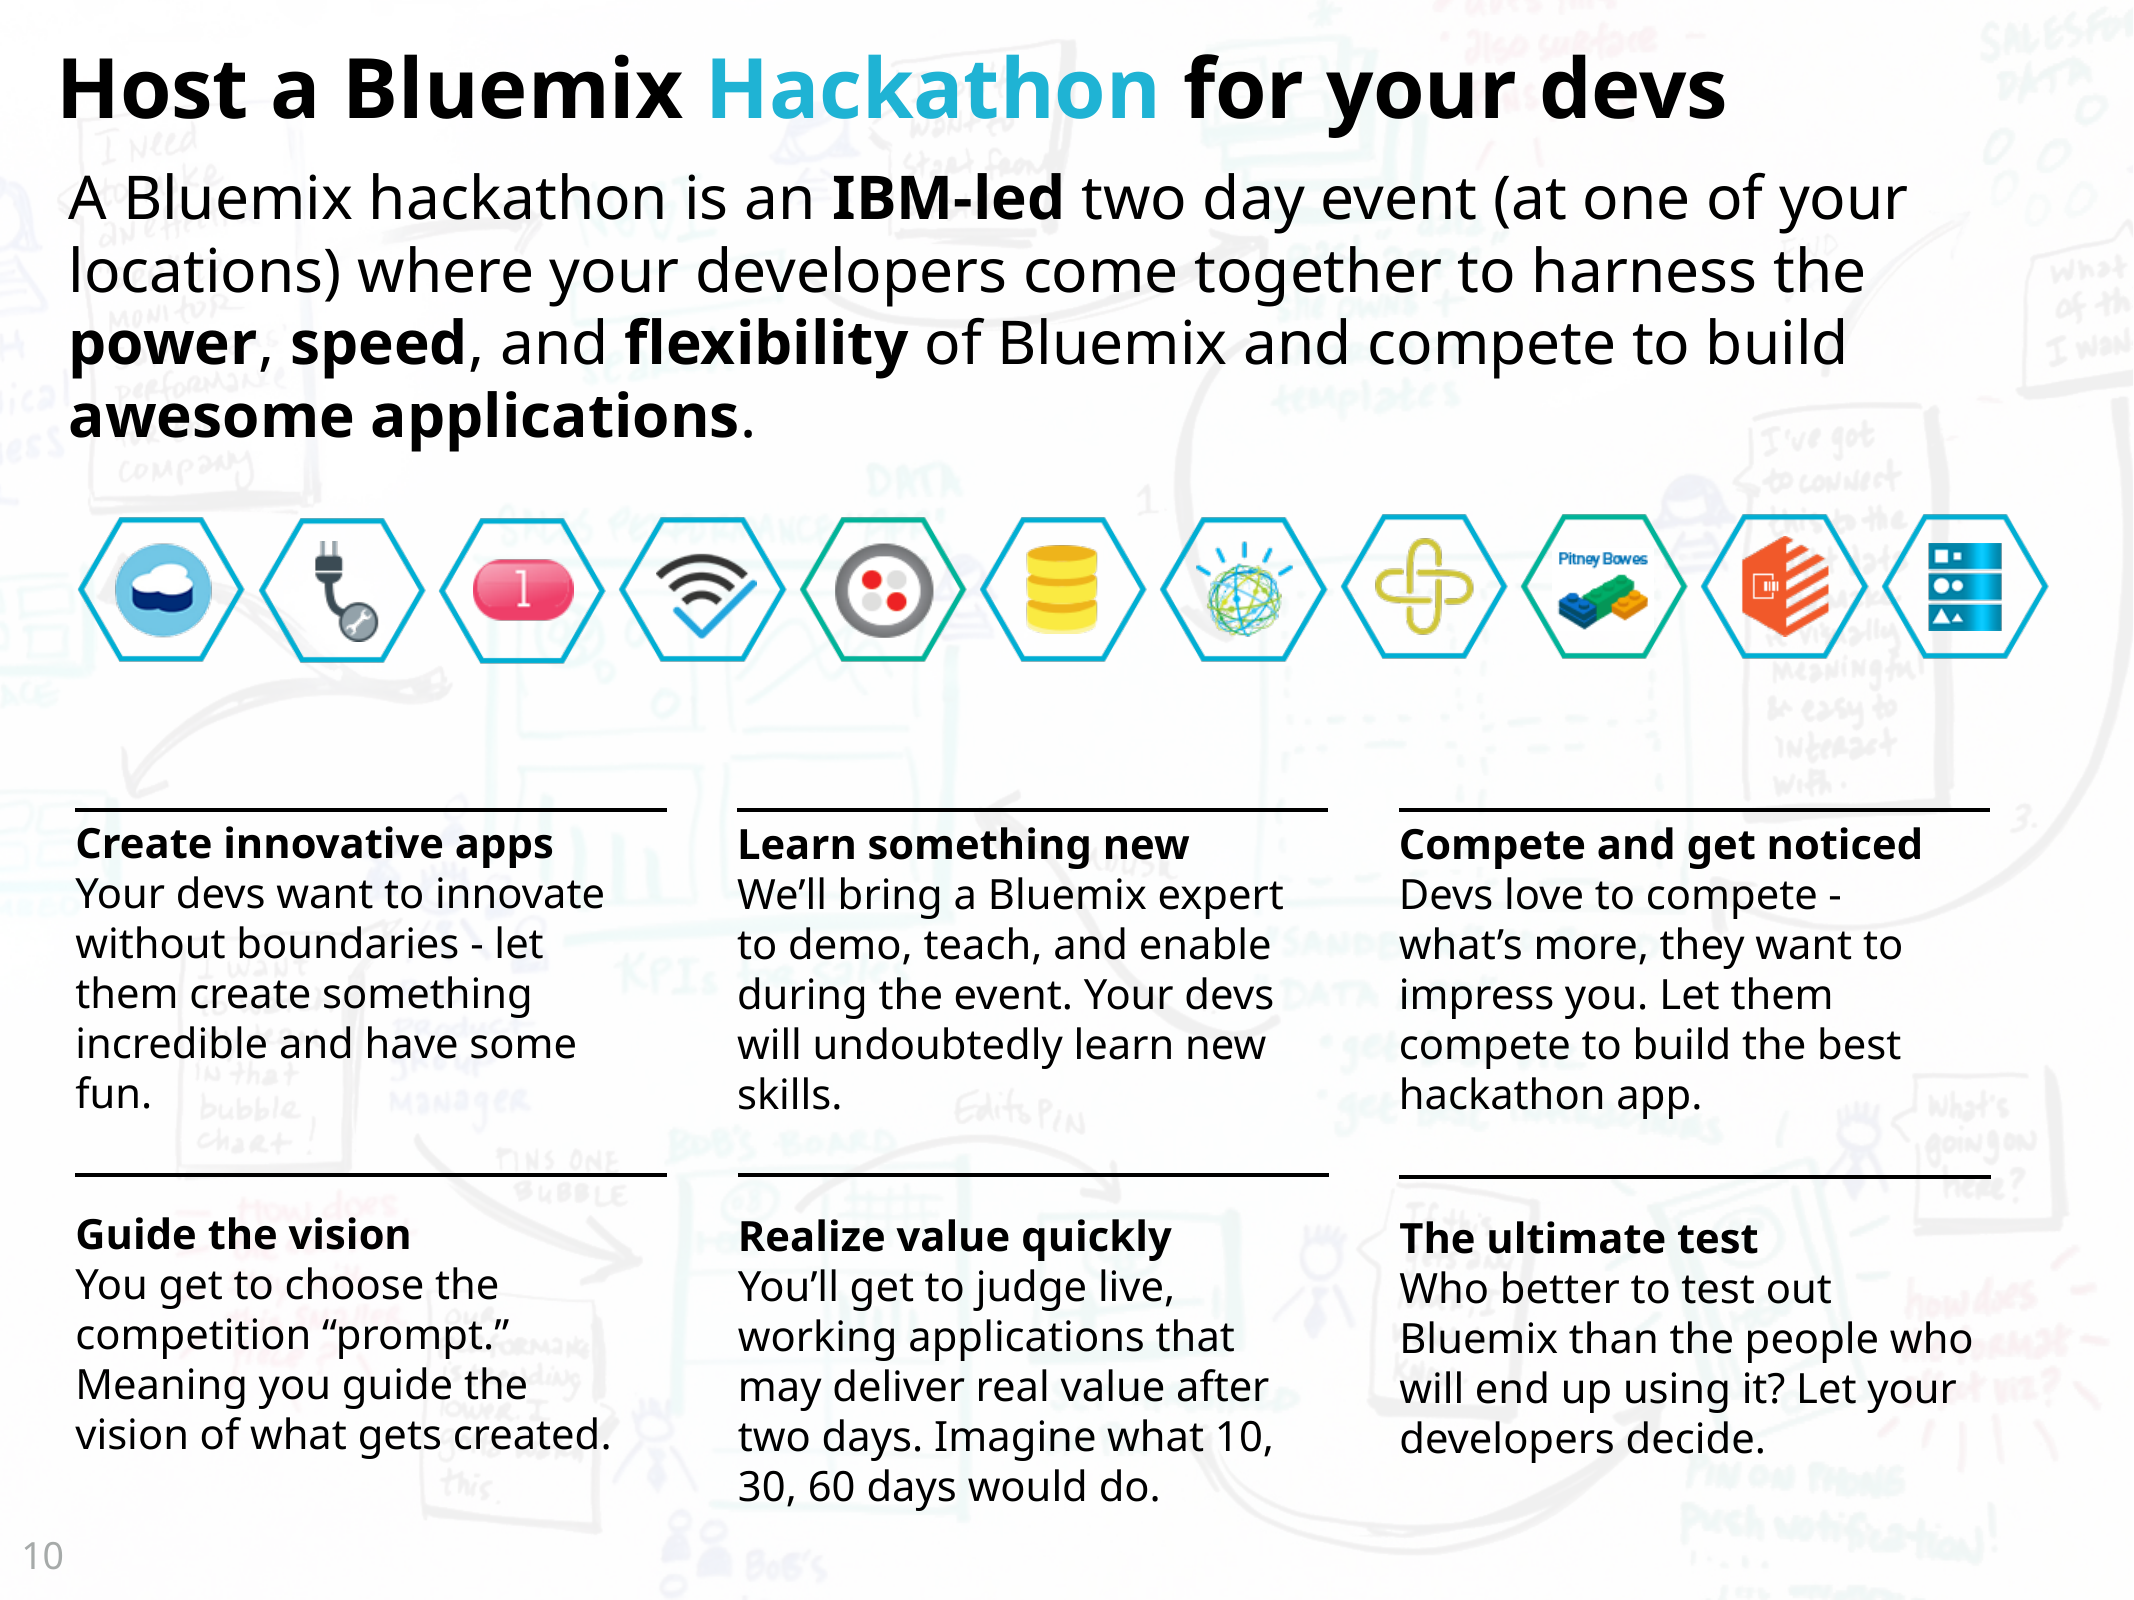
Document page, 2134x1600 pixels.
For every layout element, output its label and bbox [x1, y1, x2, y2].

text_box [737, 1058, 1330, 1511]
text_box [1876, 508, 2060, 670]
text_box [1155, 510, 1335, 673]
text_box [975, 510, 1152, 673]
picture [0, 0, 2134, 1600]
text_box [1706, 508, 1874, 670]
text_box [434, 512, 612, 675]
text_box [253, 512, 431, 675]
text_box [1398, 809, 1991, 1094]
text_box [1516, 508, 1699, 670]
text_box [614, 510, 792, 673]
text_box [736, 809, 1329, 1054]
text_box [1399, 1176, 1991, 1463]
text_box [1335, 508, 1513, 670]
text_box [75, 809, 667, 1093]
text_box [794, 510, 972, 673]
text_box [73, 510, 251, 673]
text_box [75, 1174, 667, 1459]
